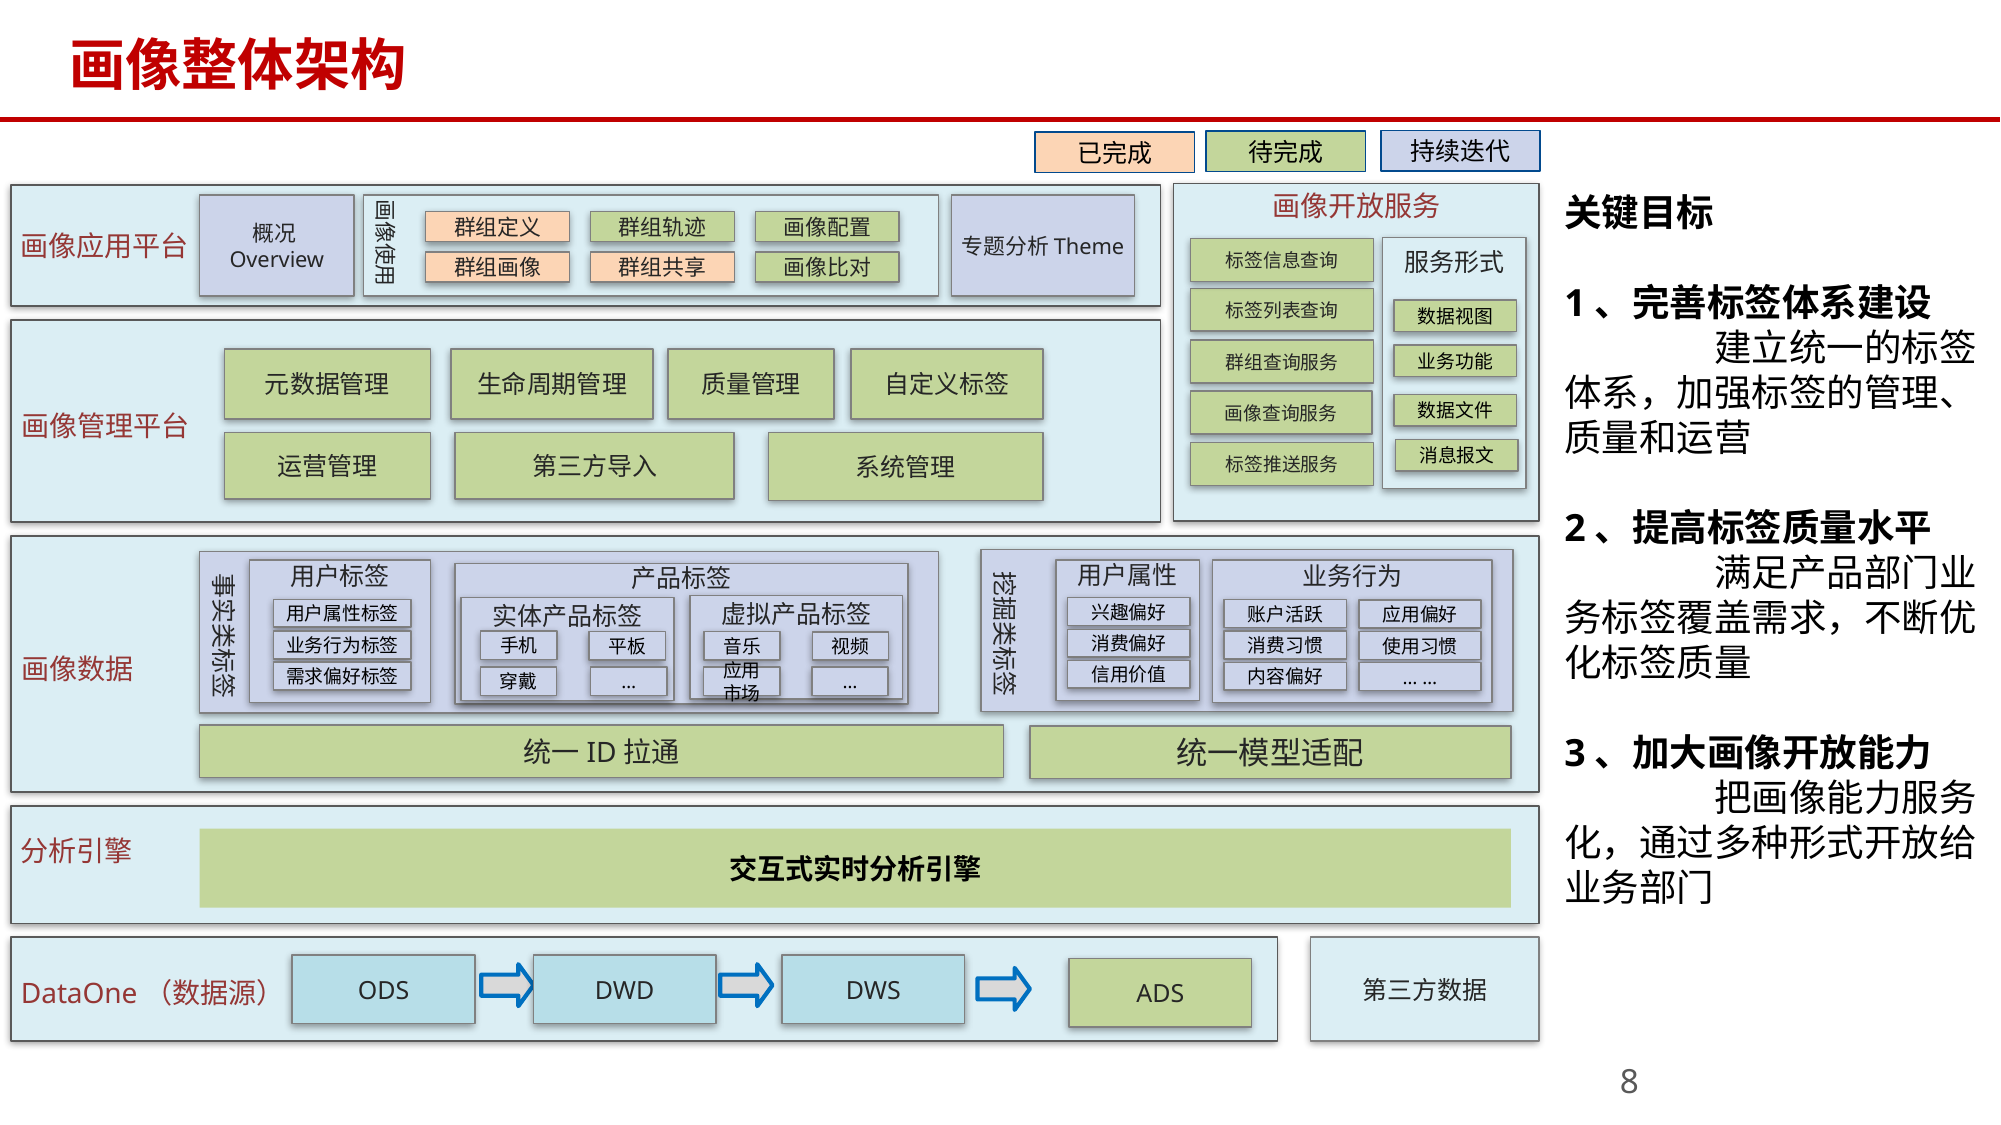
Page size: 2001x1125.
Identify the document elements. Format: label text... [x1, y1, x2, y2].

text_box 概况Overview [199, 195, 354, 296]
text_box 群组查询服务 [1190, 340, 1374, 383]
text_box 用户属性标签 [273, 599, 411, 628]
text_box 信用价值 [1067, 660, 1190, 689]
text_box 应用 市场 [703, 667, 780, 696]
text_box [586, 211, 739, 249]
text_box DWD [533, 954, 717, 1024]
text_box 专题分析Theme [951, 195, 1135, 296]
text_box [195, 195, 943, 302]
text_box 事实类标签 [199, 551, 939, 714]
text_box 服务形式 [1382, 237, 1527, 489]
text_box 系统管理 [768, 432, 1043, 501]
text_box [422, 212, 572, 249]
text_box 已完成 [1034, 131, 1195, 173]
text_box … [811, 667, 889, 696]
text_box 用户标签 [249, 559, 431, 703]
text_box 统一模型适配 [1029, 725, 1511, 779]
text_box 数据视图 [1393, 300, 1517, 332]
text_box 消费习惯 [1224, 631, 1347, 659]
text_box DataOne（数据源） [11, 937, 1278, 1041]
text_box 使用习惯 [1358, 631, 1482, 660]
text_box 消费偏好 [1067, 629, 1190, 658]
text_box … [590, 666, 667, 696]
text_box 数据文件 [1393, 394, 1517, 426]
text_box 产品标签 [455, 563, 909, 705]
text_box 第三方数据 [1310, 937, 1540, 1041]
text_box 实体产品标签 [461, 597, 674, 701]
text_box ODS [292, 954, 476, 1024]
text_box 待完成 [1206, 130, 1366, 172]
text_box 自定义标签 [851, 348, 1043, 419]
text_box [481, 964, 527, 1007]
title 画像整体架构 [54, 22, 1966, 111]
text_box [751, 211, 901, 249]
text_box [977, 967, 1030, 1010]
text_box ADS [1068, 958, 1252, 1028]
text_box 画像开放服务 [1173, 183, 1540, 521]
text_box 挖掘类标签 [980, 549, 1513, 712]
text_box 业务行为标签 [273, 630, 411, 659]
text_box 画像使用 [363, 195, 939, 296]
text_box 画像管理平台 [6, 401, 207, 450]
text_box 需求偏好标签 [273, 662, 411, 690]
text_box 画像配置 [755, 211, 900, 242]
text_box 穿戴 [480, 666, 557, 696]
text_box [11, 535, 1540, 793]
text_box 平板 [589, 631, 666, 660]
text_box 画像数据 [6, 644, 207, 693]
text_box 账户活跃 [1224, 599, 1347, 628]
text_box 质量管理 [668, 348, 834, 419]
text_box 用户属性 [1055, 559, 1200, 701]
text_box 应用偏好 [1358, 600, 1482, 628]
text_box 群组共享 [590, 251, 735, 282]
text_box 标签信息查询 [1190, 238, 1374, 282]
table_cell 新增 [774, 635, 782, 667]
text_box 业务功能 [1393, 345, 1517, 377]
text_box 元数据管理 [224, 348, 431, 419]
table_cell 新增 [699, 632, 708, 700]
text_box 运营管理 [224, 432, 431, 499]
text_box 消息报文 [1395, 439, 1518, 471]
text_box 分析引擎 [11, 805, 1540, 924]
text_box 统一ID拉通 [199, 724, 1004, 778]
text_box [1186, 239, 1379, 448]
text_box [720, 964, 773, 1007]
text_box 标签推送服务 [1190, 442, 1374, 486]
text_box 兴趣偏好 [1067, 597, 1190, 626]
text_box … … [1358, 662, 1482, 691]
text_box 生命周期管理 [451, 348, 653, 419]
text_box DWS [781, 954, 965, 1024]
text_box 标签列表查询 [1190, 289, 1374, 332]
text_box 手机 [480, 630, 557, 660]
text_box 画像比对 [755, 251, 900, 282]
text_box 交互式实时分析引擎 [199, 828, 1511, 908]
text_box 持续迭代 [1380, 130, 1541, 172]
text_box 内容偏好 [1224, 662, 1347, 691]
text_box [1186, 240, 1530, 496]
text_box 群组定义 [425, 211, 570, 242]
text_box 业务行为 [1212, 559, 1492, 703]
text_box 虚拟产品标签 [689, 595, 903, 700]
text_box [1374, 238, 1382, 244]
text_box 音乐 [703, 631, 781, 660]
text_box 视频 [812, 631, 889, 661]
text_box 画像查询服务 [1190, 390, 1372, 434]
text_box 关键目标 1、完善标签体系建设 建立统一的标签体系，加强标签的管理、质量和运营 2、提高标签质量水平 满足产品部门业务标签覆盖需求，不断优化标签质量 3、加大画像开放能力 把画像能力服务化，通过多种形式开放给业务部门 [1549, 181, 1993, 962]
text_box 群组轨迹 [590, 211, 735, 242]
text_box 画像应用平台 [10, 184, 1161, 306]
text_box 群组画像 [425, 251, 570, 282]
text_box 第三方导入 [455, 432, 735, 500]
text_box [11, 319, 1161, 523]
